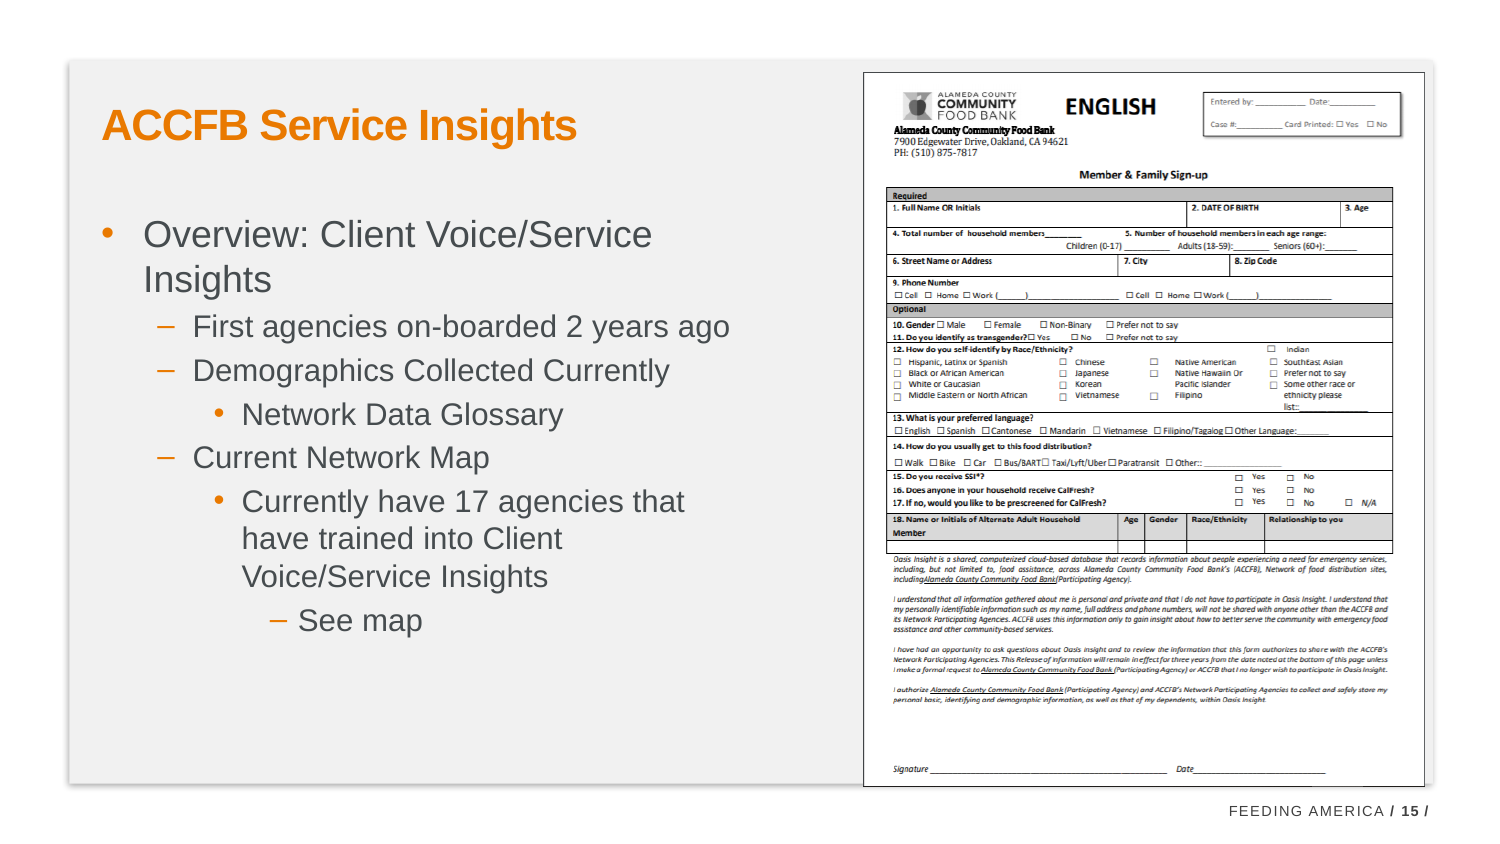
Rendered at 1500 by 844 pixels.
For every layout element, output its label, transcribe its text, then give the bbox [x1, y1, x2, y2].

picture [862, 72, 1426, 788]
title ACCFB Service Insights [85, 95, 857, 203]
list Overview: Client Voice/Service Insights First agencies on-boarded 2 years ago Demographics Collected Currently Network Data Glossary Current Network Map Currently have 17 agencies that have trained into Client Voice/Service Insights See map [85, 202, 765, 767]
